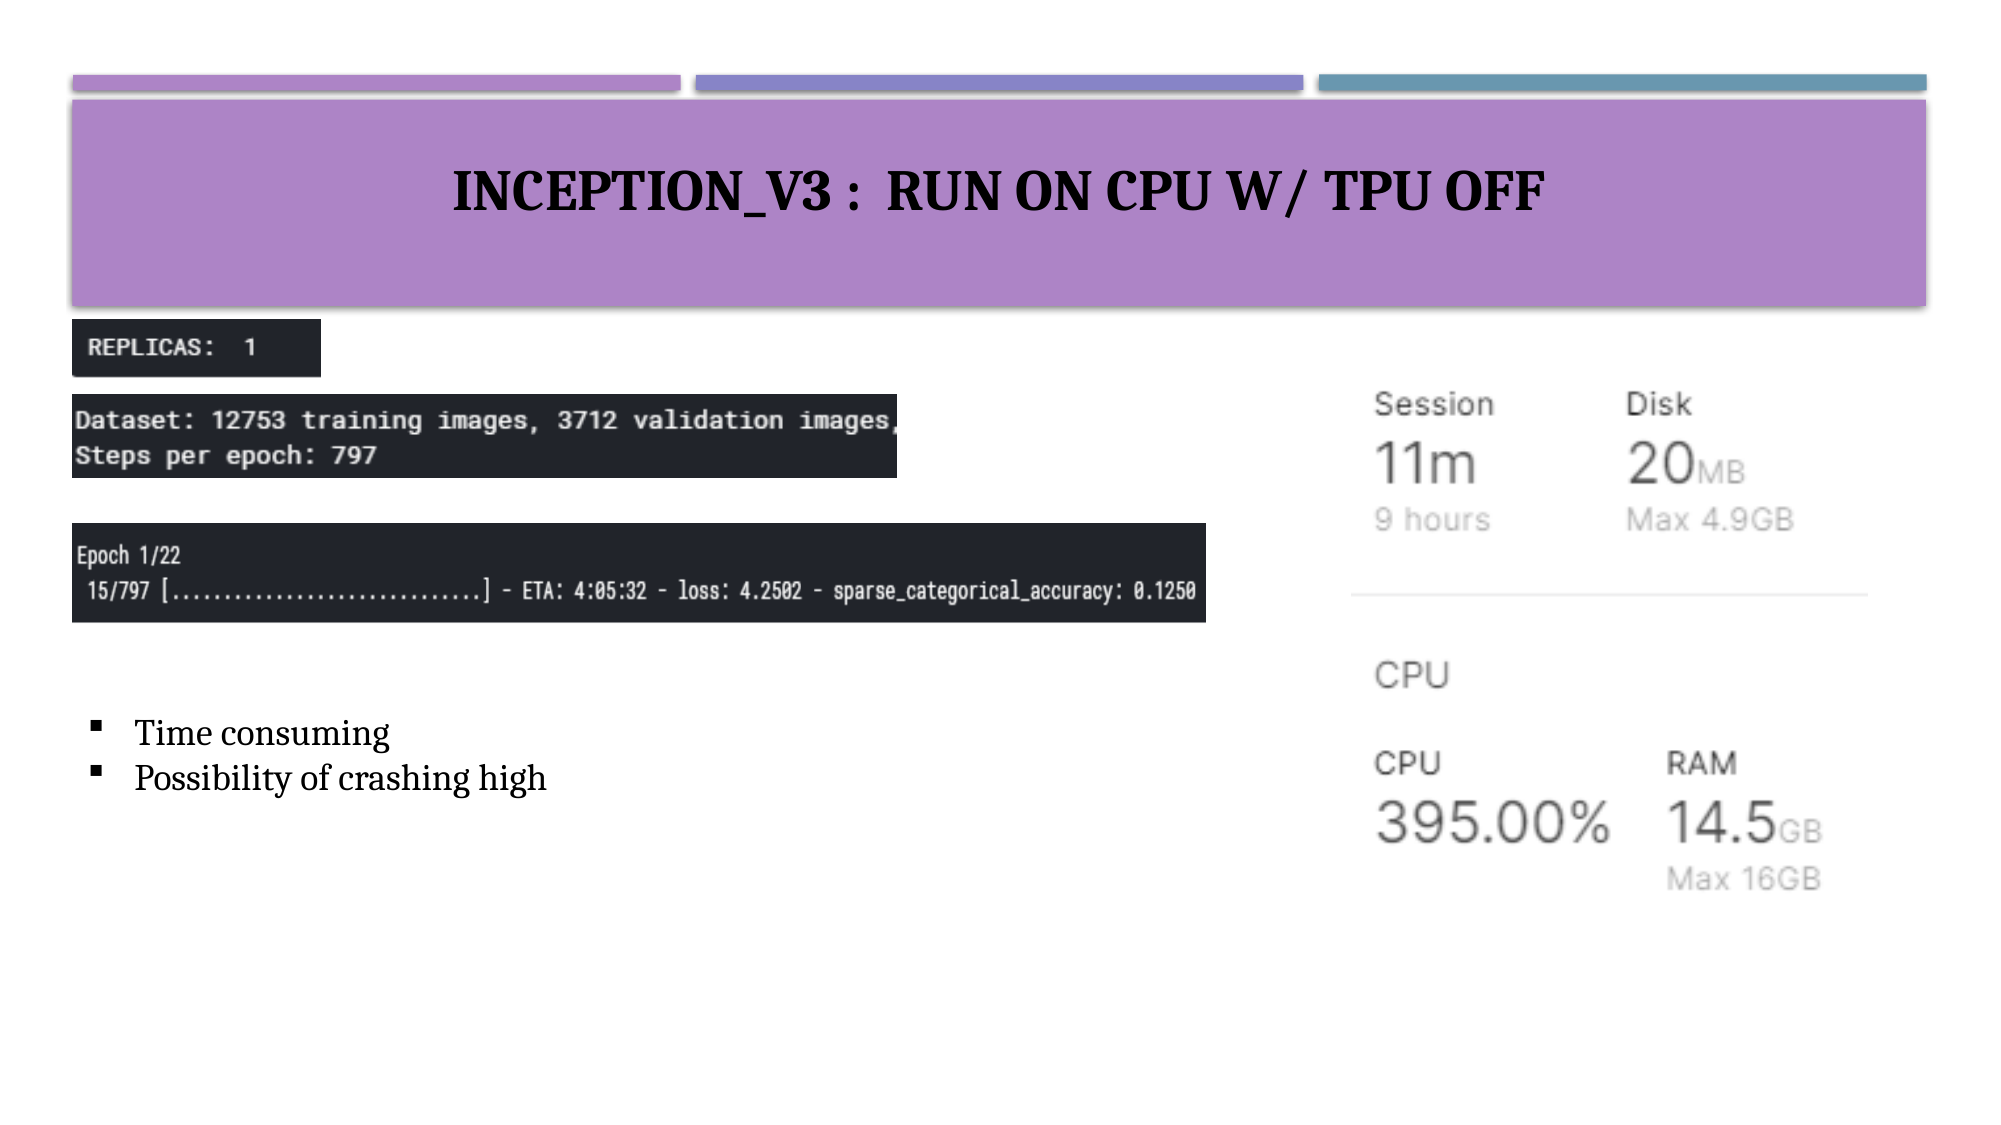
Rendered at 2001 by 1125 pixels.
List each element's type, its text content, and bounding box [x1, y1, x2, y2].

title Inception_V3 : Run on CPU w/ TPU OFF [94, 91, 1904, 300]
picture [1351, 373, 1869, 910]
text_box Time consuming Possibility of crashing high [72, 700, 582, 806]
picture [72, 522, 1207, 625]
picture [72, 393, 898, 478]
picture [72, 319, 321, 384]
